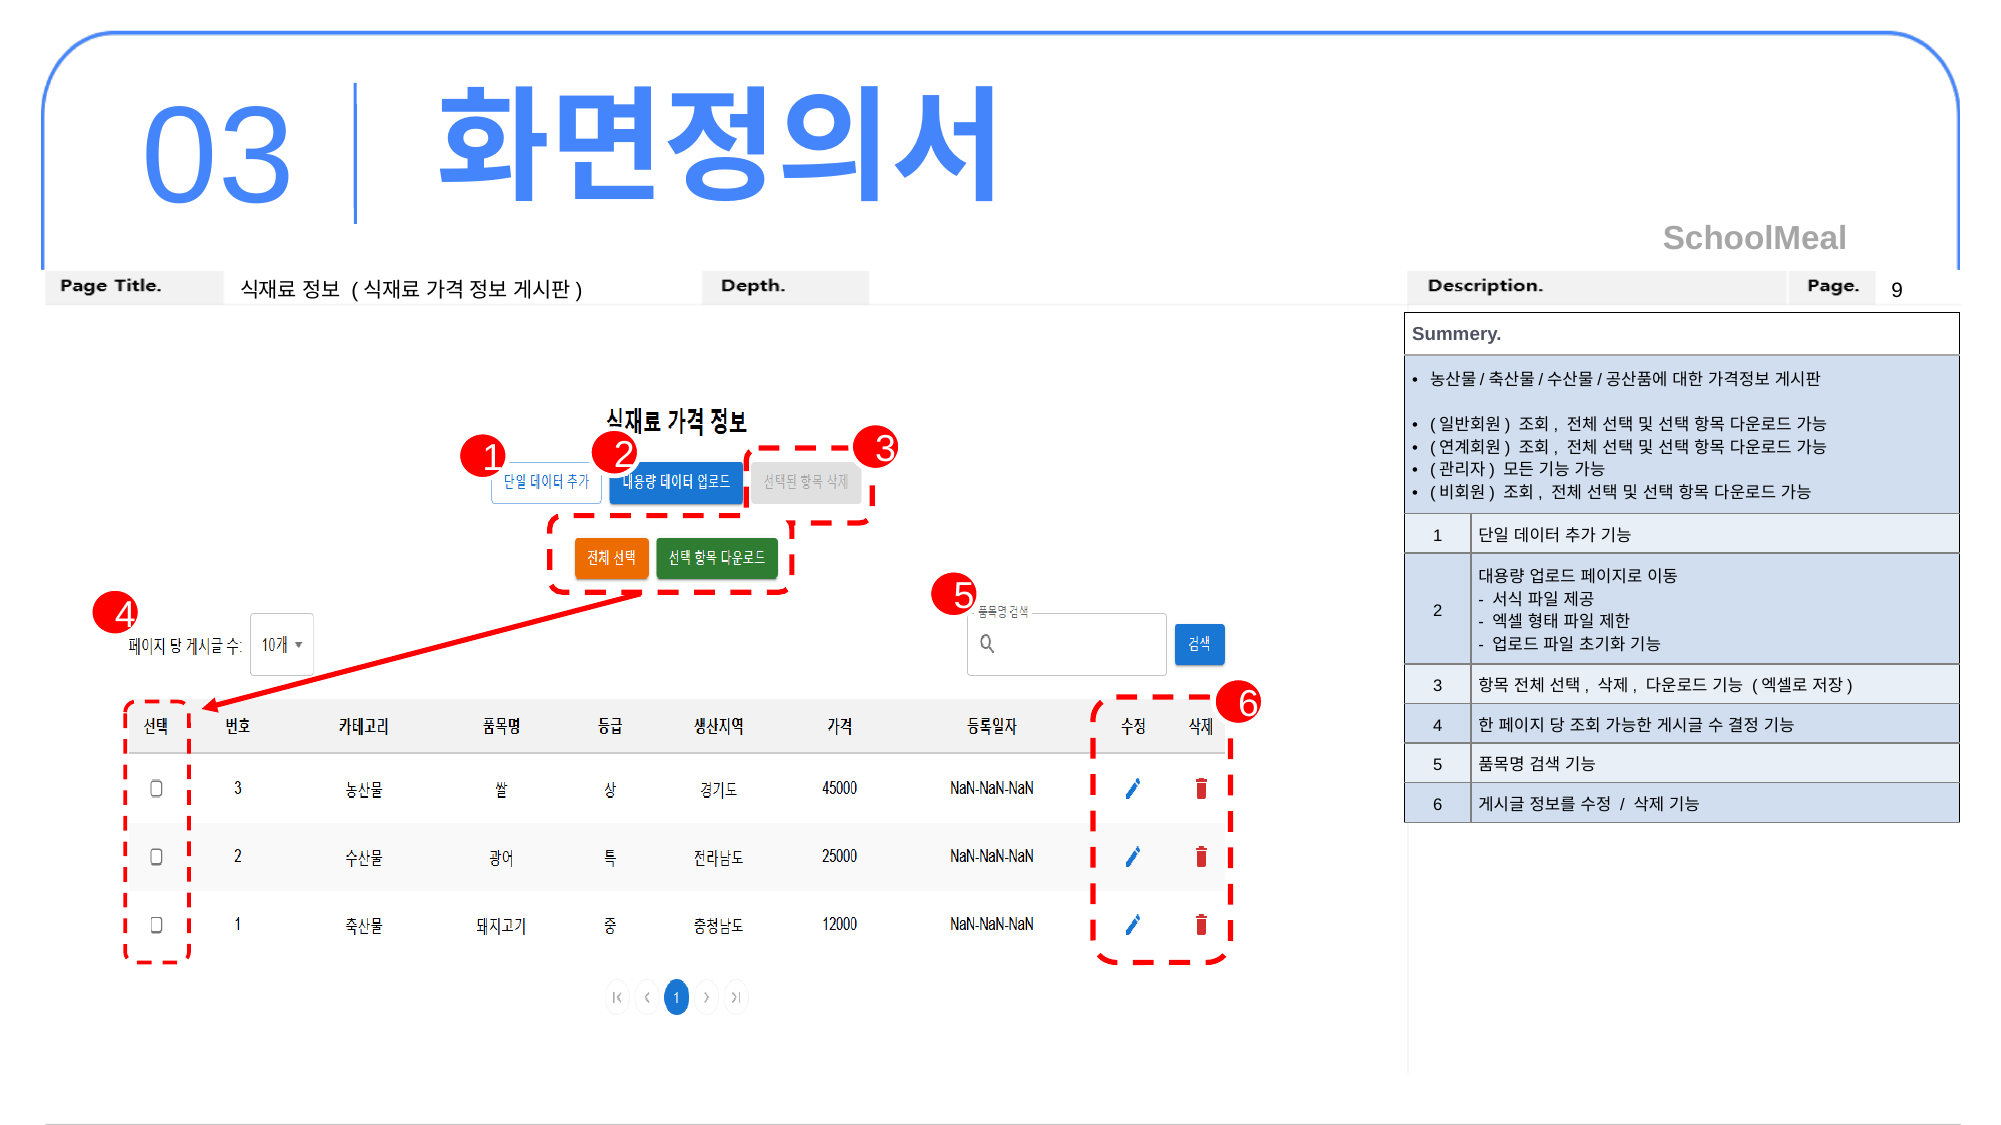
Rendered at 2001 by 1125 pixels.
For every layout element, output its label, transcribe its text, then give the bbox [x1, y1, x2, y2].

table_cell 한 페이지 당 조회 가능한 게시글 수 결정 기능 [1472, 704, 1959, 742]
table_cell 5 [1405, 744, 1470, 782]
table_cell 항목 전체 선택, 삭제, 다운로드 기능 (엑셀로 저장) [1472, 665, 1959, 703]
text_box 화면정의서 [428, 76, 1850, 239]
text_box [589, 421, 640, 483]
table_cell 2 [1405, 554, 1470, 663]
text_box 03 [93, 57, 343, 238]
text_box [457, 424, 509, 487]
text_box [89, 581, 141, 643]
picture [126, 384, 1237, 1034]
table_cell 6 [1405, 783, 1470, 822]
table_header Summery. [1405, 313, 1959, 354]
picture [45, 271, 1961, 1125]
table_cell 단일 데이터 추가 기능 [1472, 514, 1959, 552]
table_cell 품목명 검색 기능 [1472, 744, 1959, 782]
text_box [45, 312, 1405, 1111]
table_cell 3 [1405, 665, 1470, 703]
table_cell 1 [1405, 514, 1470, 552]
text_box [928, 563, 980, 625]
table_cell 대용량 업로드 페이지로 이동 - 서식 파일 제공 - 엑셀 형태 파일 제한 - 업로드 파일 초기화 기능 [1472, 554, 1959, 663]
text_box 식재료 정보 (식재료 가격 정보 게시판) [232, 268, 691, 309]
picture [43, 31, 1959, 270]
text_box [201, 593, 641, 710]
table_cell 게시글 정보를 수정 / 삭제 기능 [1472, 783, 1959, 822]
text_box 9 [1884, 268, 1953, 309]
table_cell 농산물/축산물/수산물/공산품에 대한 가격정보 게시판 (일반회원) 조회, 전체 선택 및 선택 항목 다운로드 가능 (연계회원) 조회, 전체 선택 및 선택 항목 다운로드 가능 (관리자) 모든 기능 가능 (비회원) 조회, 전체 선택 및 선택 항목 다운로드 가능 [1405, 356, 1959, 513]
table_cell 4 [1405, 704, 1470, 742]
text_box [1213, 670, 1264, 733]
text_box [850, 415, 901, 478]
